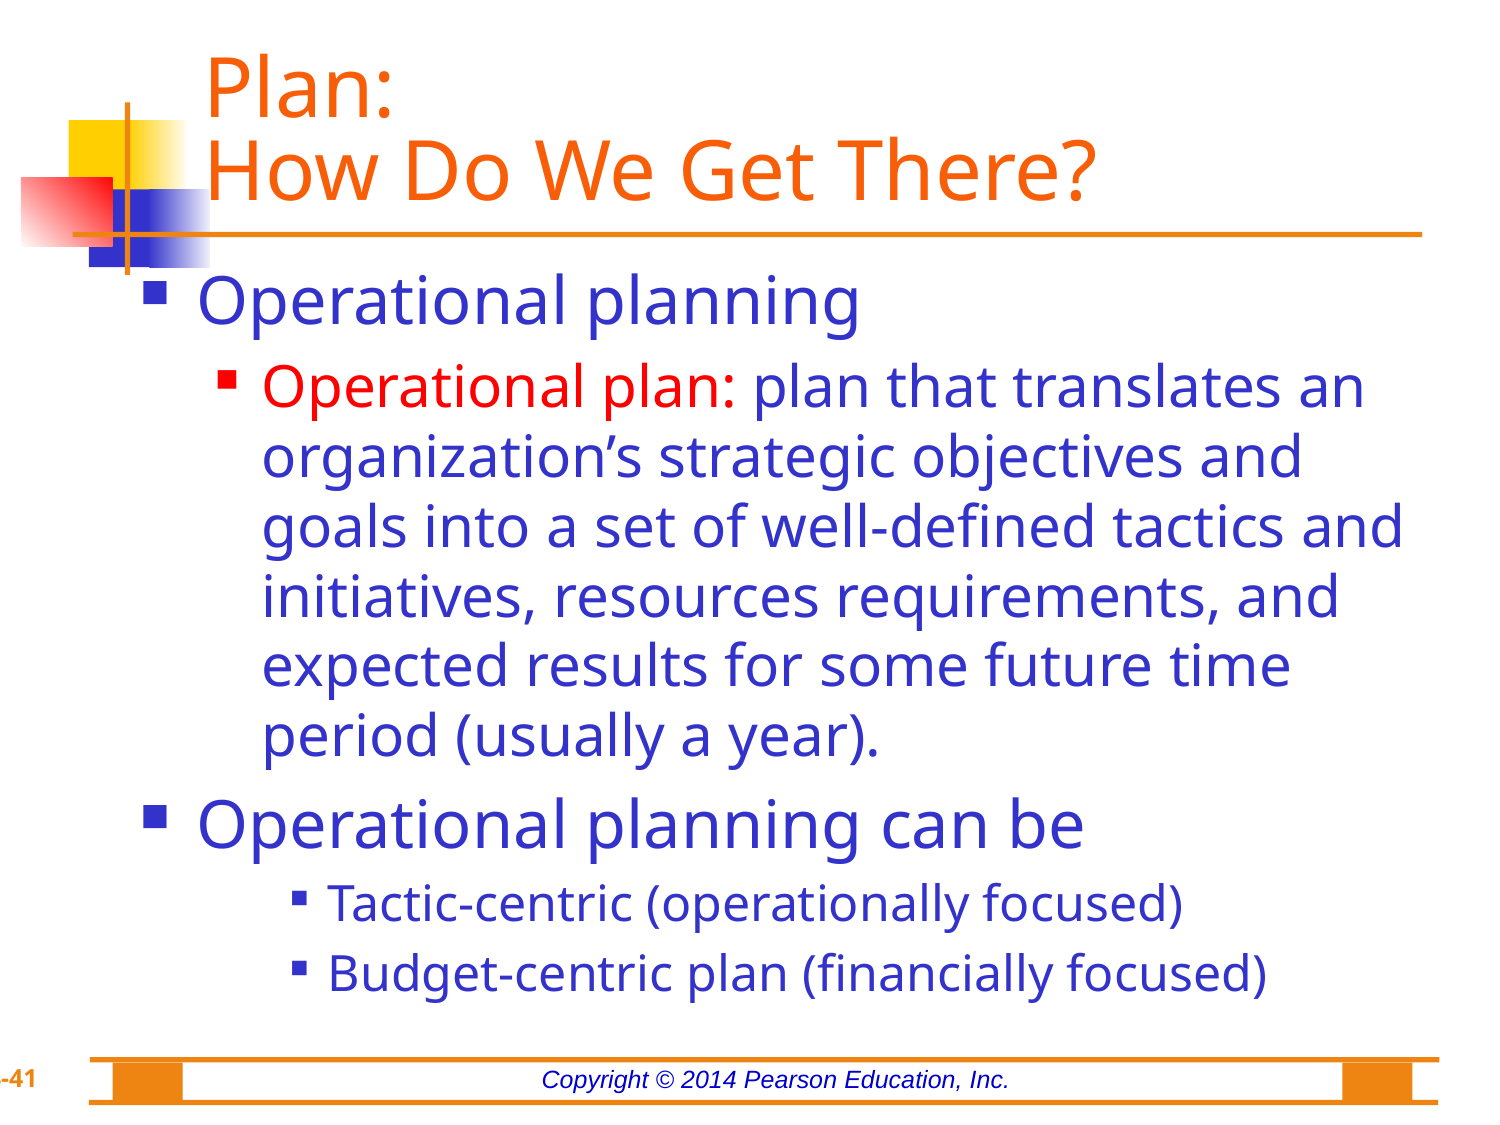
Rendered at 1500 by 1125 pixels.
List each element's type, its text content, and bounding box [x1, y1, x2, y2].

list Operational planning Operational plan: plan that translates an organization’s strategic objectives and goals into a set of well-defined tactics and initiatives, resources requirements, and expected results for some future time period (usually a year). Operational planning can be Tactic-centric (operationally focused) Budget-centric plan (financially focused) [124, 249, 1470, 1038]
title Plan: How Do We Get There? [188, 37, 1468, 226]
